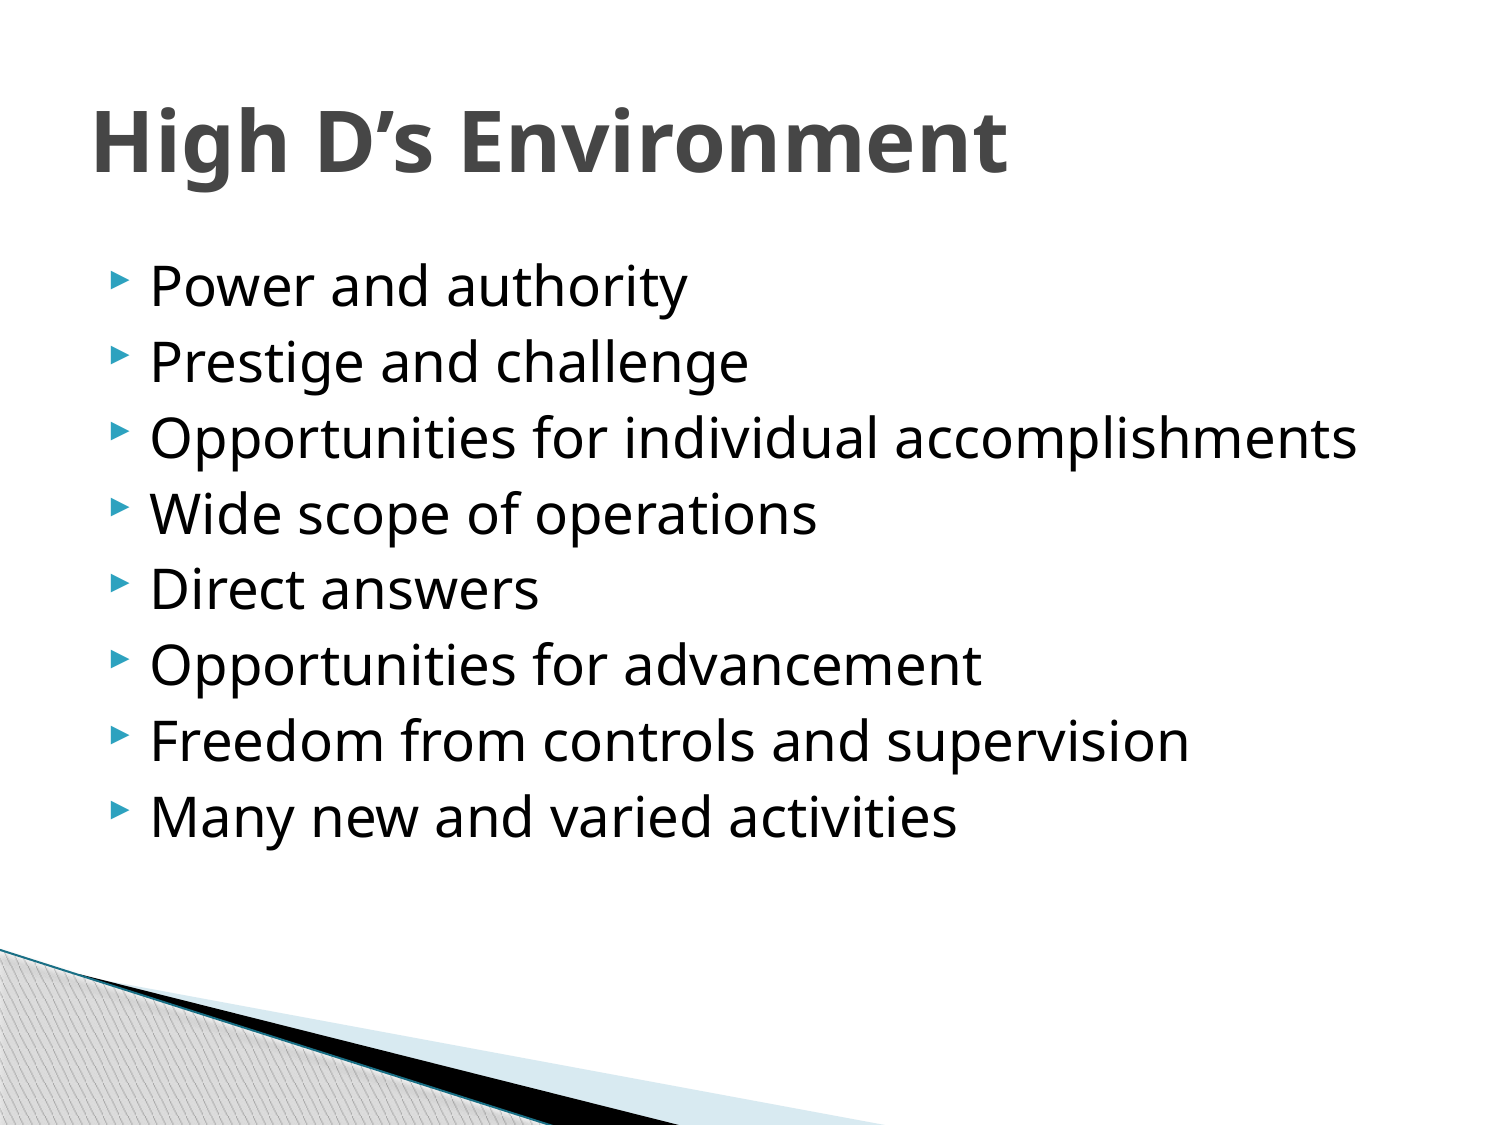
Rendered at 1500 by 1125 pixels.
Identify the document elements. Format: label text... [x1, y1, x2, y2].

title High D’s Environment [75, 45, 1425, 233]
list Power and authority Prestige and challenge Opportunities for individual accomplishments Wide scope of operations Direct answers Opportunities for advancement Freedom from controls and supervision Many new and varied activities [75, 243, 1425, 986]
